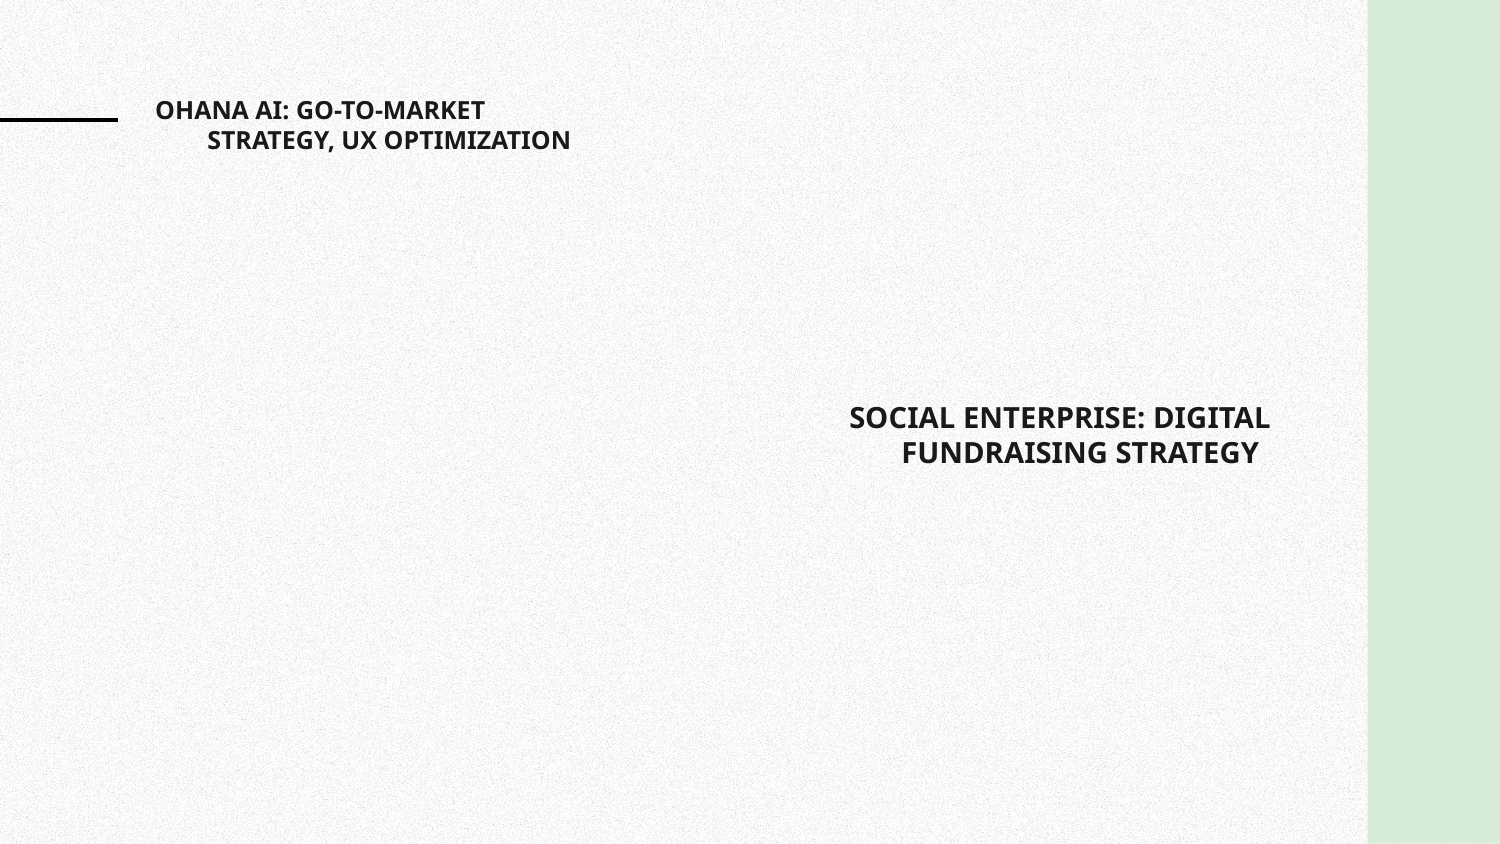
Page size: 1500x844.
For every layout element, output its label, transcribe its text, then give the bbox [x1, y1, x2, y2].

subtitle SOCIAL ENTERPRISE: DIGITAL FUNDRAISING STRATEGY [811, 397, 1289, 471]
picture [0, 0, 1367, 844]
subtitle OHANA AI: GO-TO-MARKET STRATEGY, UX OPTIMIZATION [117, 88, 595, 162]
